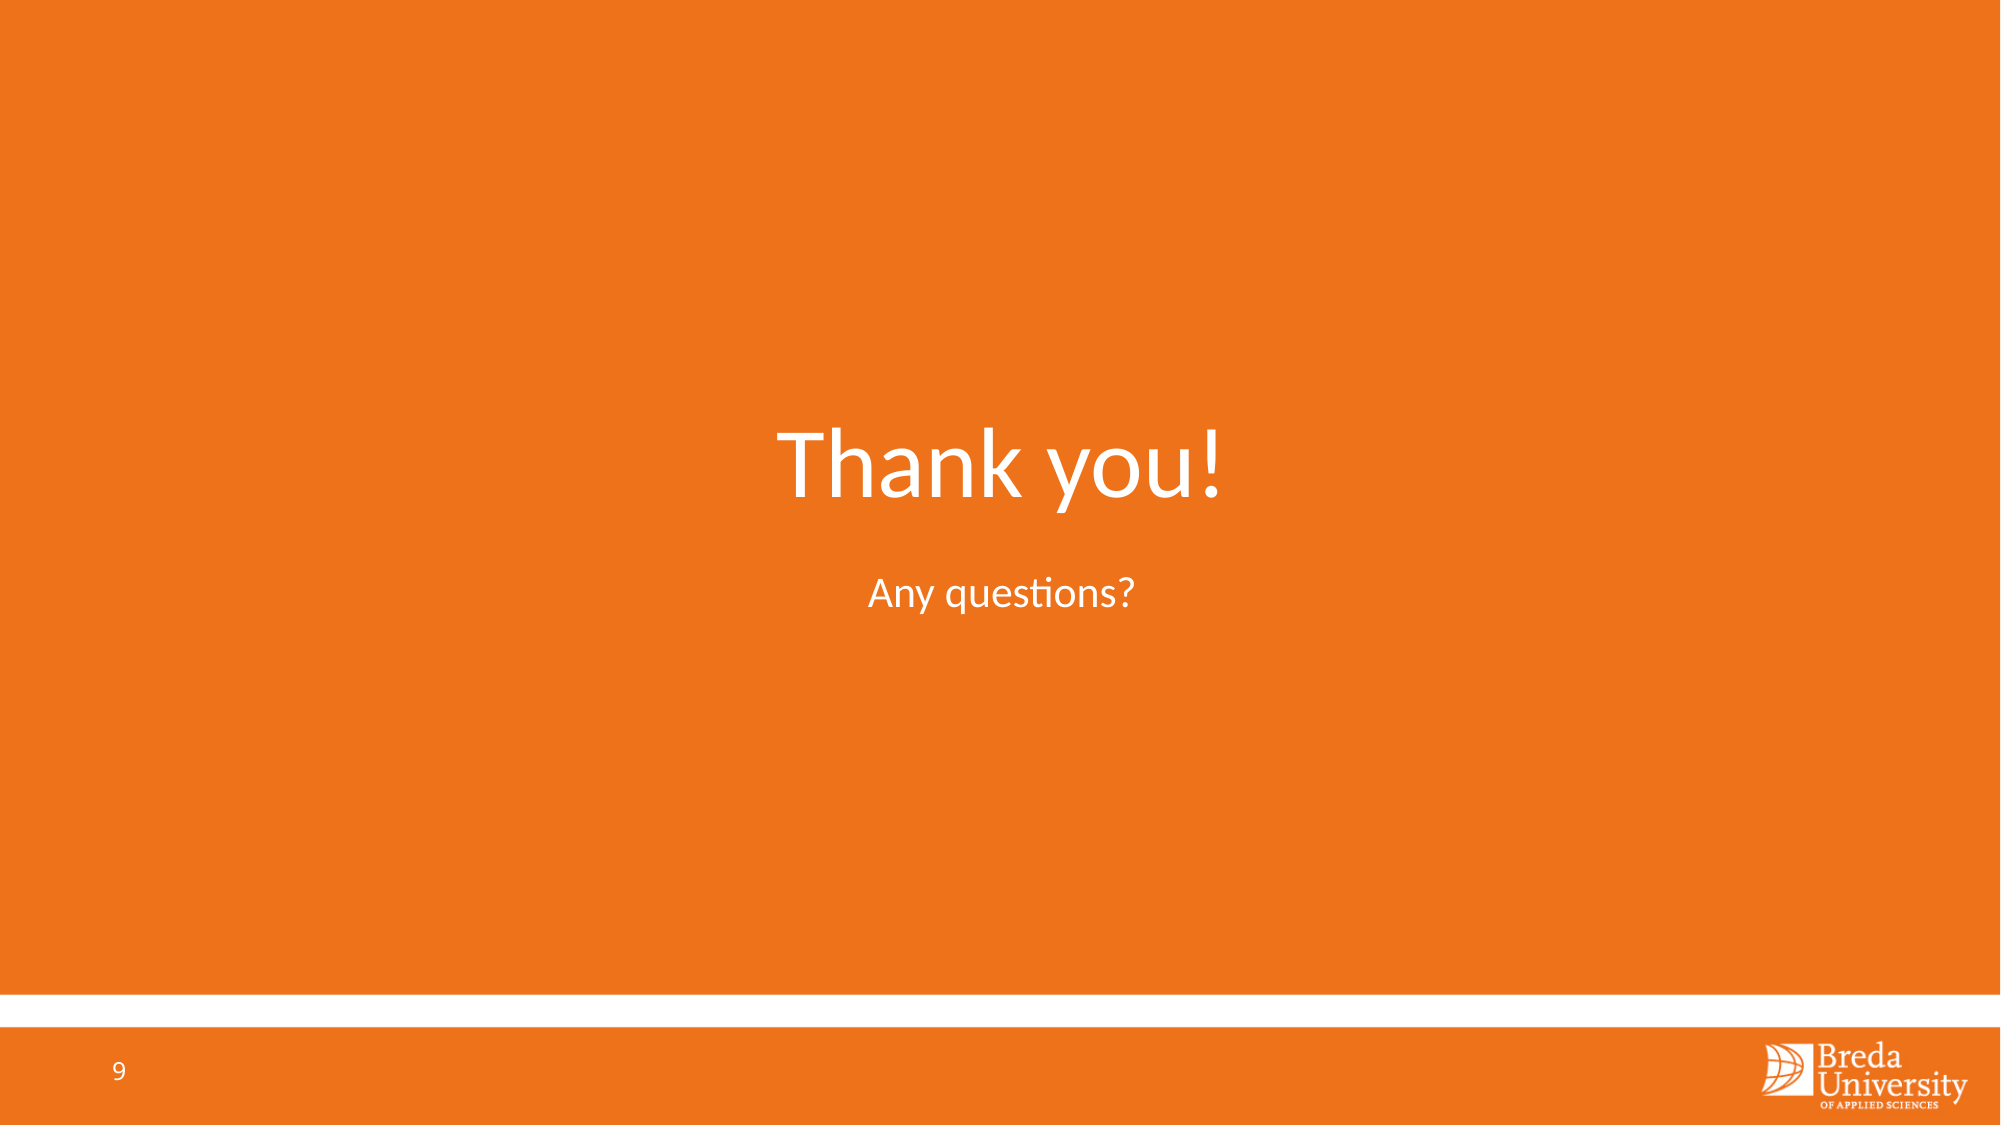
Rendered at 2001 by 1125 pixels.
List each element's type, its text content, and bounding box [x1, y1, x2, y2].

list Thank you! [88, 403, 1917, 532]
slide_number 9 [97, 1042, 198, 1103]
picture [0, 0, 2001, 1125]
list Any questions? [560, 562, 1445, 923]
